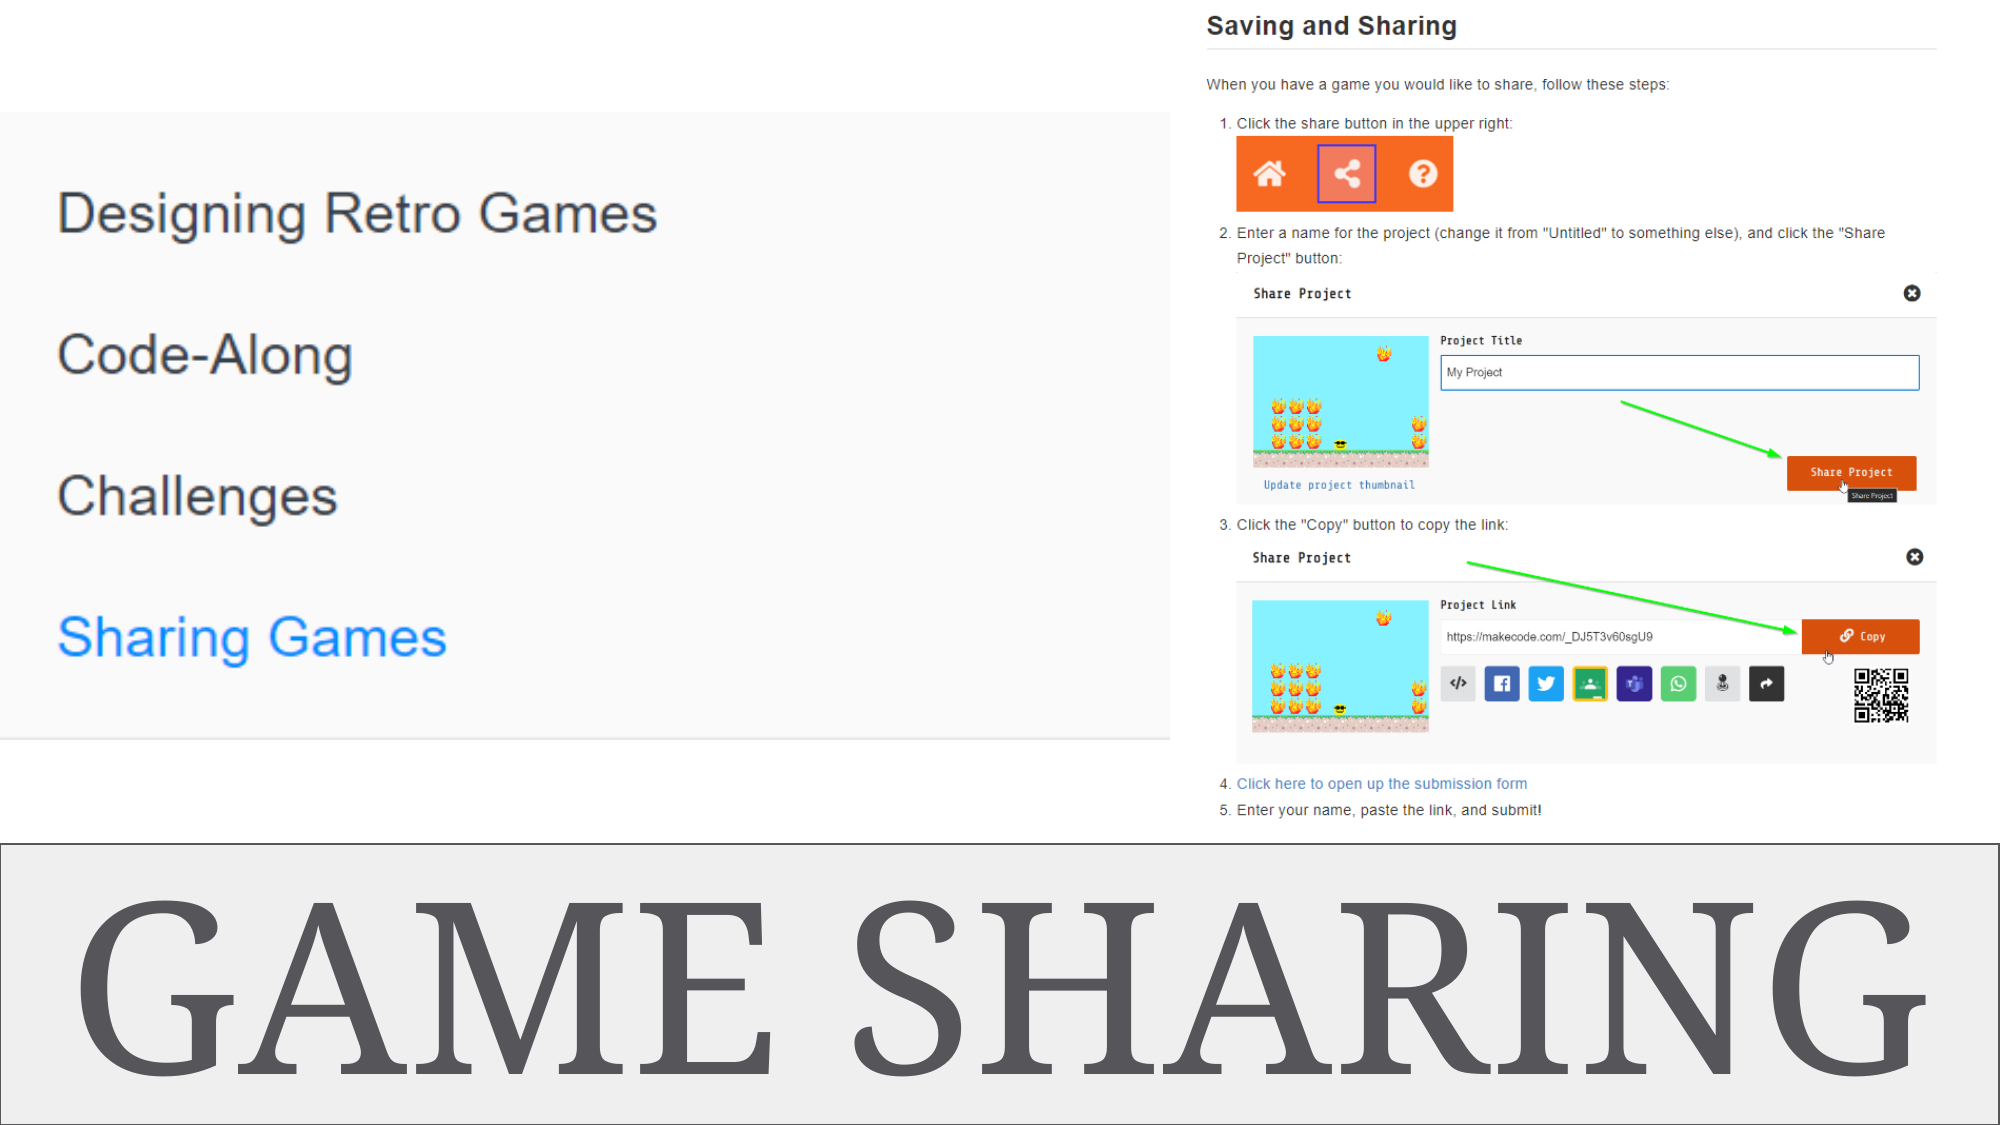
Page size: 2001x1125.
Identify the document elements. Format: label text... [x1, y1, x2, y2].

text_box GAME SHARING [0, 843, 2000, 1125]
picture [1187, 0, 1943, 831]
picture [0, 112, 1170, 740]
